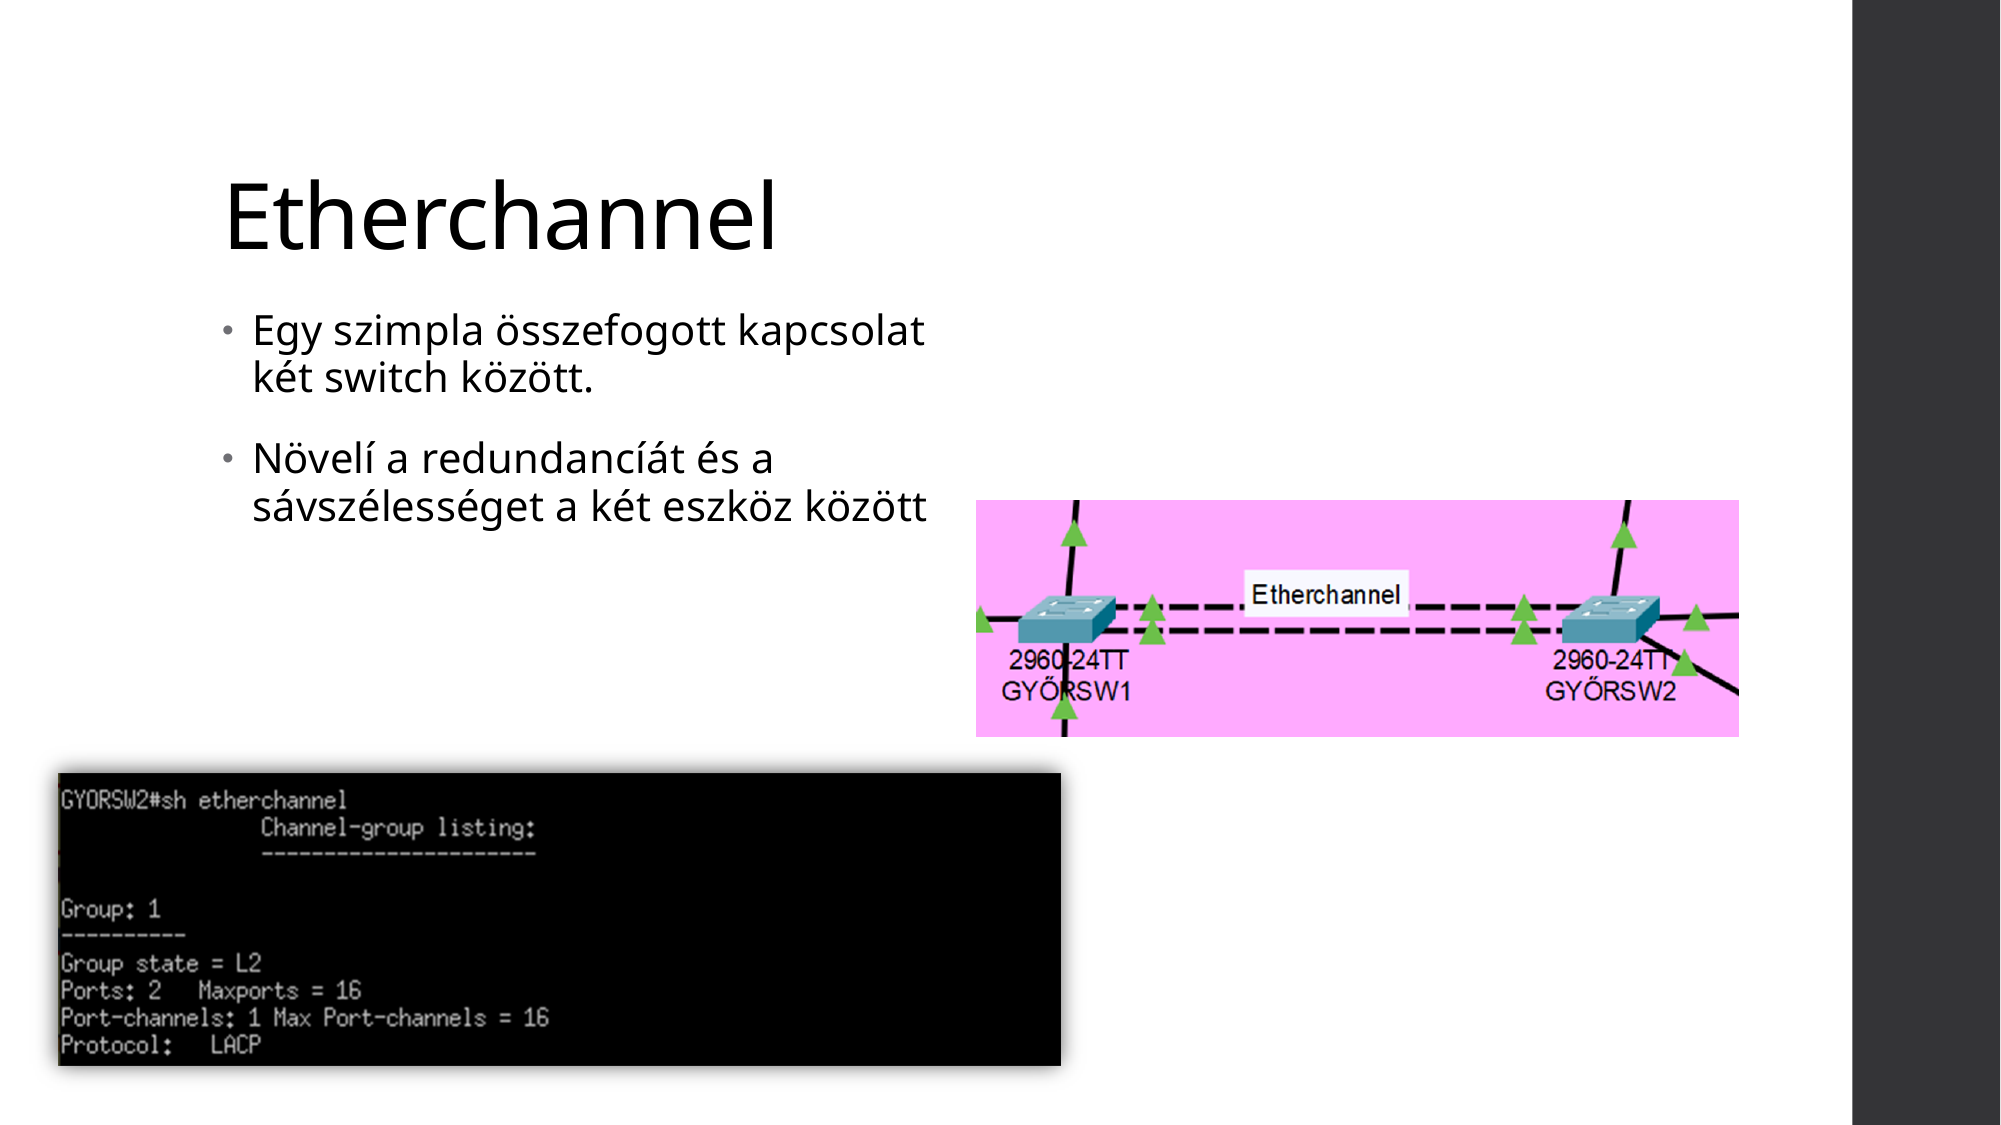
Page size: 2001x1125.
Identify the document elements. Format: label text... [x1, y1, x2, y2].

title Etherchannel [206, 60, 1797, 278]
picture [976, 500, 1740, 737]
picture [26, 740, 1093, 1098]
list Egy szimpla összefogott kapcsolat két switch között. Növelí a redundancíát és a sávszélességet a két eszköz között [206, 299, 948, 736]
